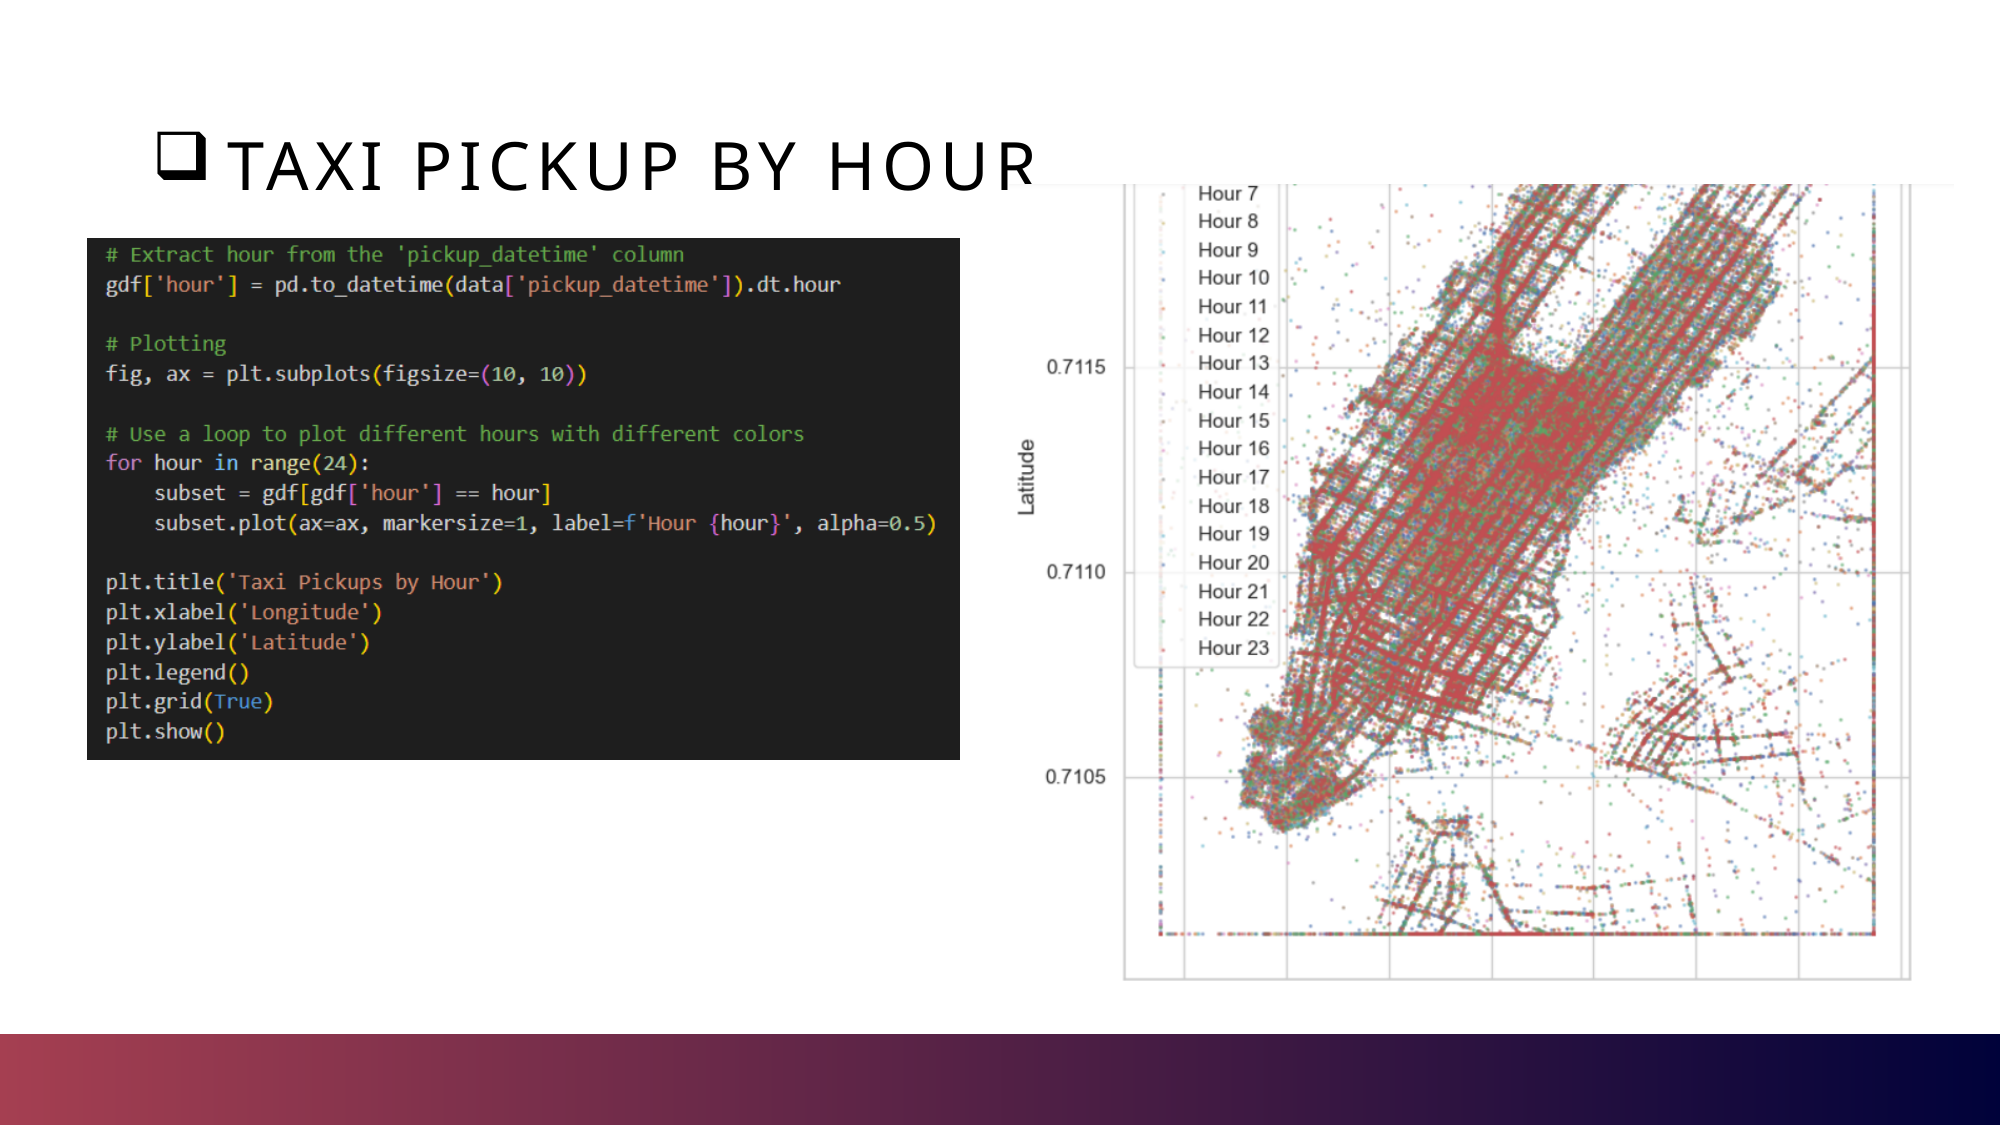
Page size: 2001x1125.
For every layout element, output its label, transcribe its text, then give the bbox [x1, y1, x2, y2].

text_box [0, 1033, 2000, 1125]
title Taxi pickup by hour [137, 60, 1863, 278]
picture [87, 238, 961, 761]
picture [1009, 183, 1954, 984]
